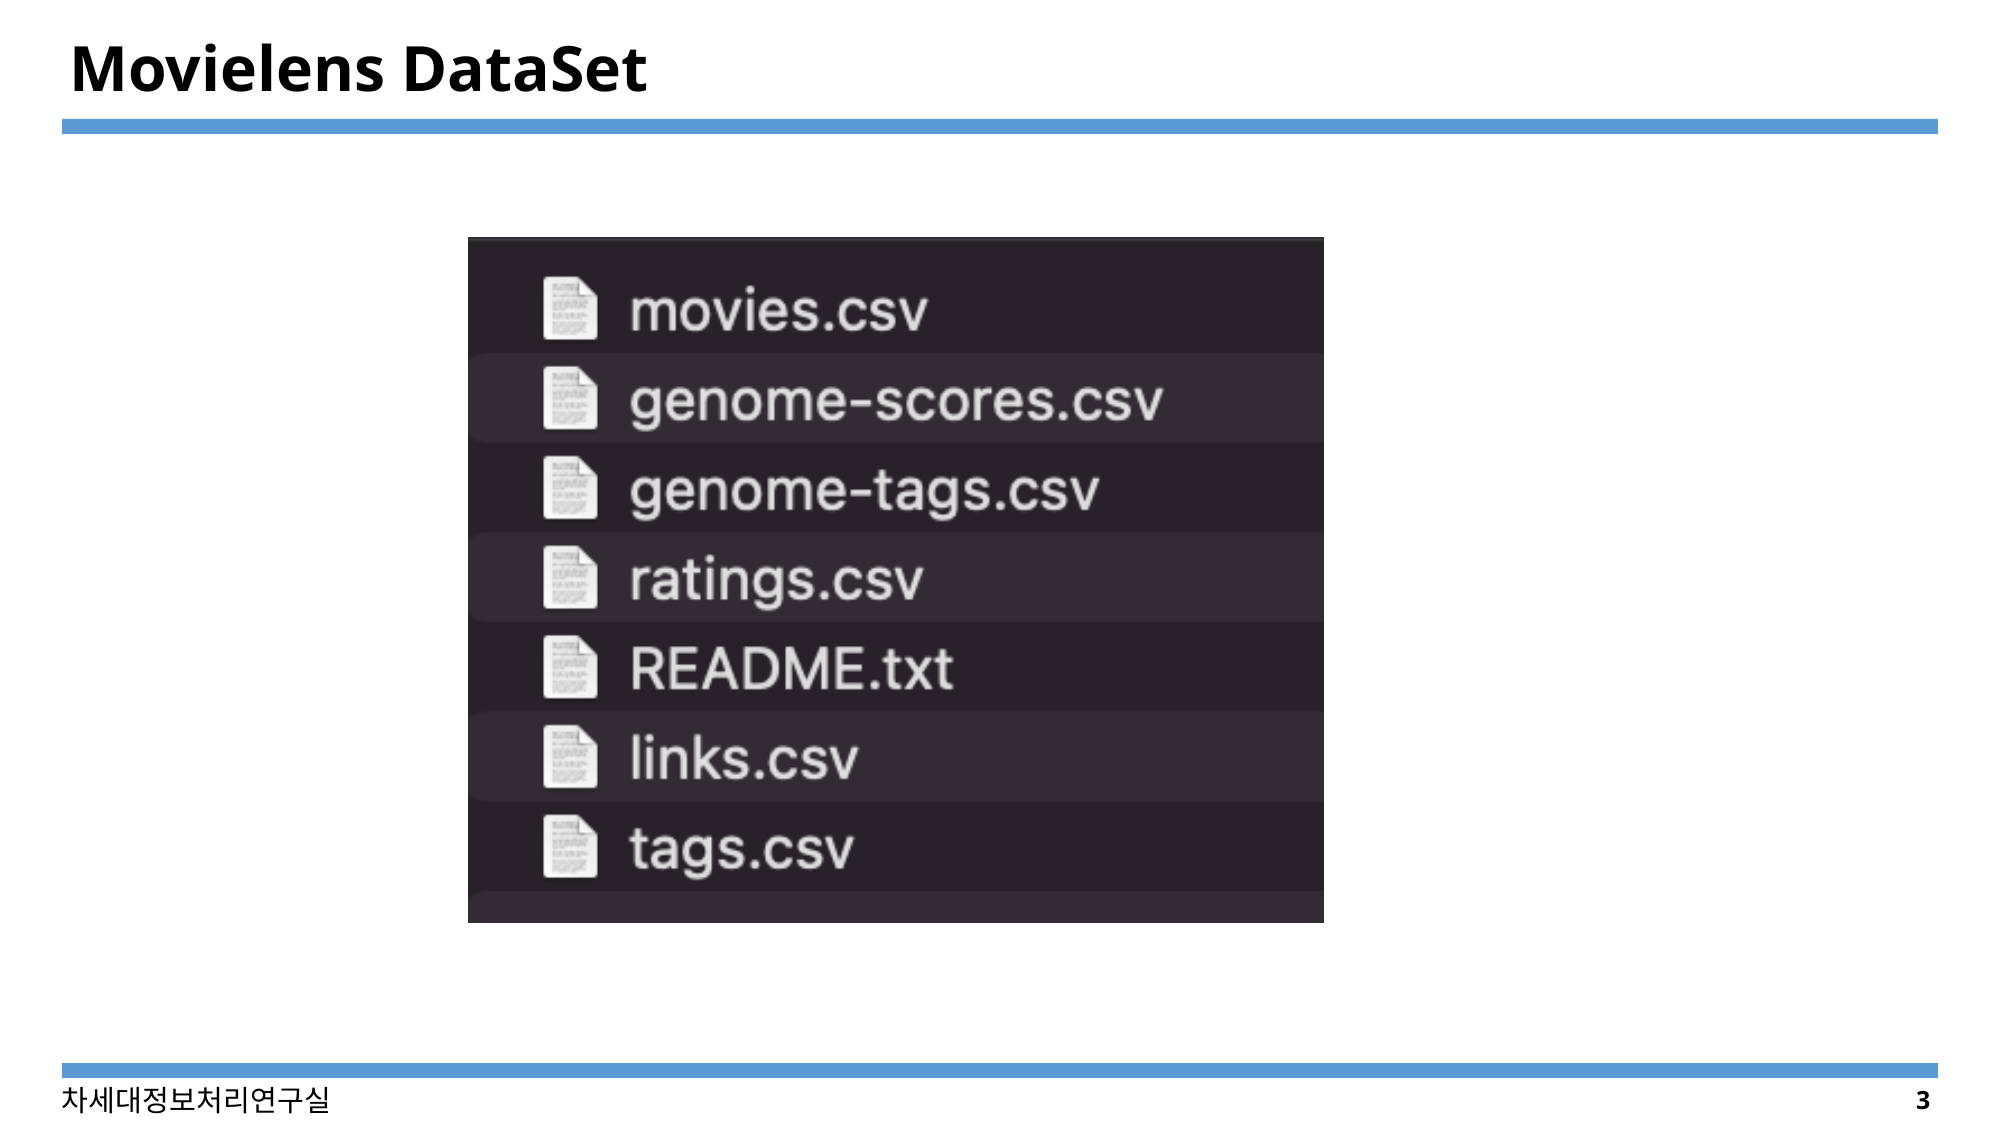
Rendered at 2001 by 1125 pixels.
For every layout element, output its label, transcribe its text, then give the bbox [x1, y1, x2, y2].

slide_number 3 [1906, 1079, 1939, 1125]
text_box [67, 165, 1933, 875]
picture [468, 237, 1324, 923]
title Movielens DataSet [61, 23, 1565, 119]
